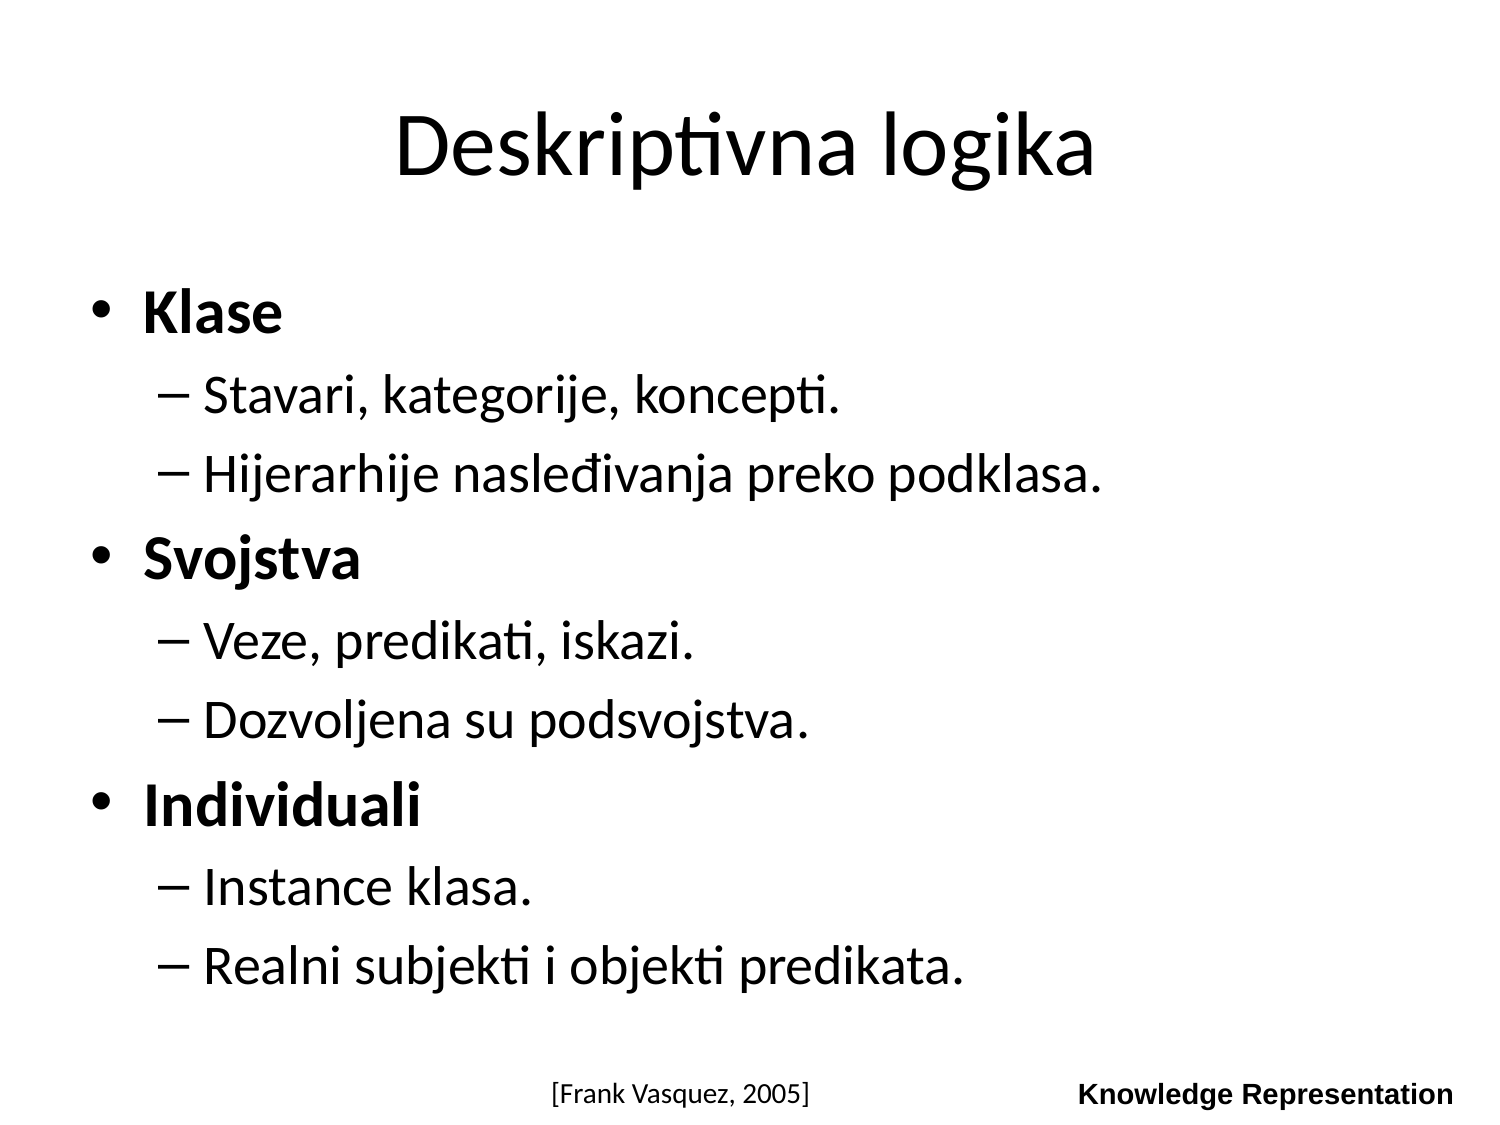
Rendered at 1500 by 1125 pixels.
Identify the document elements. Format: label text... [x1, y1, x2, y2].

text_box [Frank Vasquez, 2005] [544, 1074, 818, 1110]
text_box Knowledge Representation [987, 1074, 1478, 1125]
title Deskriptivna logika [75, 45, 1425, 233]
list Klase Stavari, kategorije, koncepti. Hijerarhije nasleđivanja preko podklasa. Svojstva Veze, predikati, iskazi. Dozvoljena su podsvojstva. Individuali Instance klasa. Realni subjekti i objekti predikata. [75, 262, 1425, 1005]
